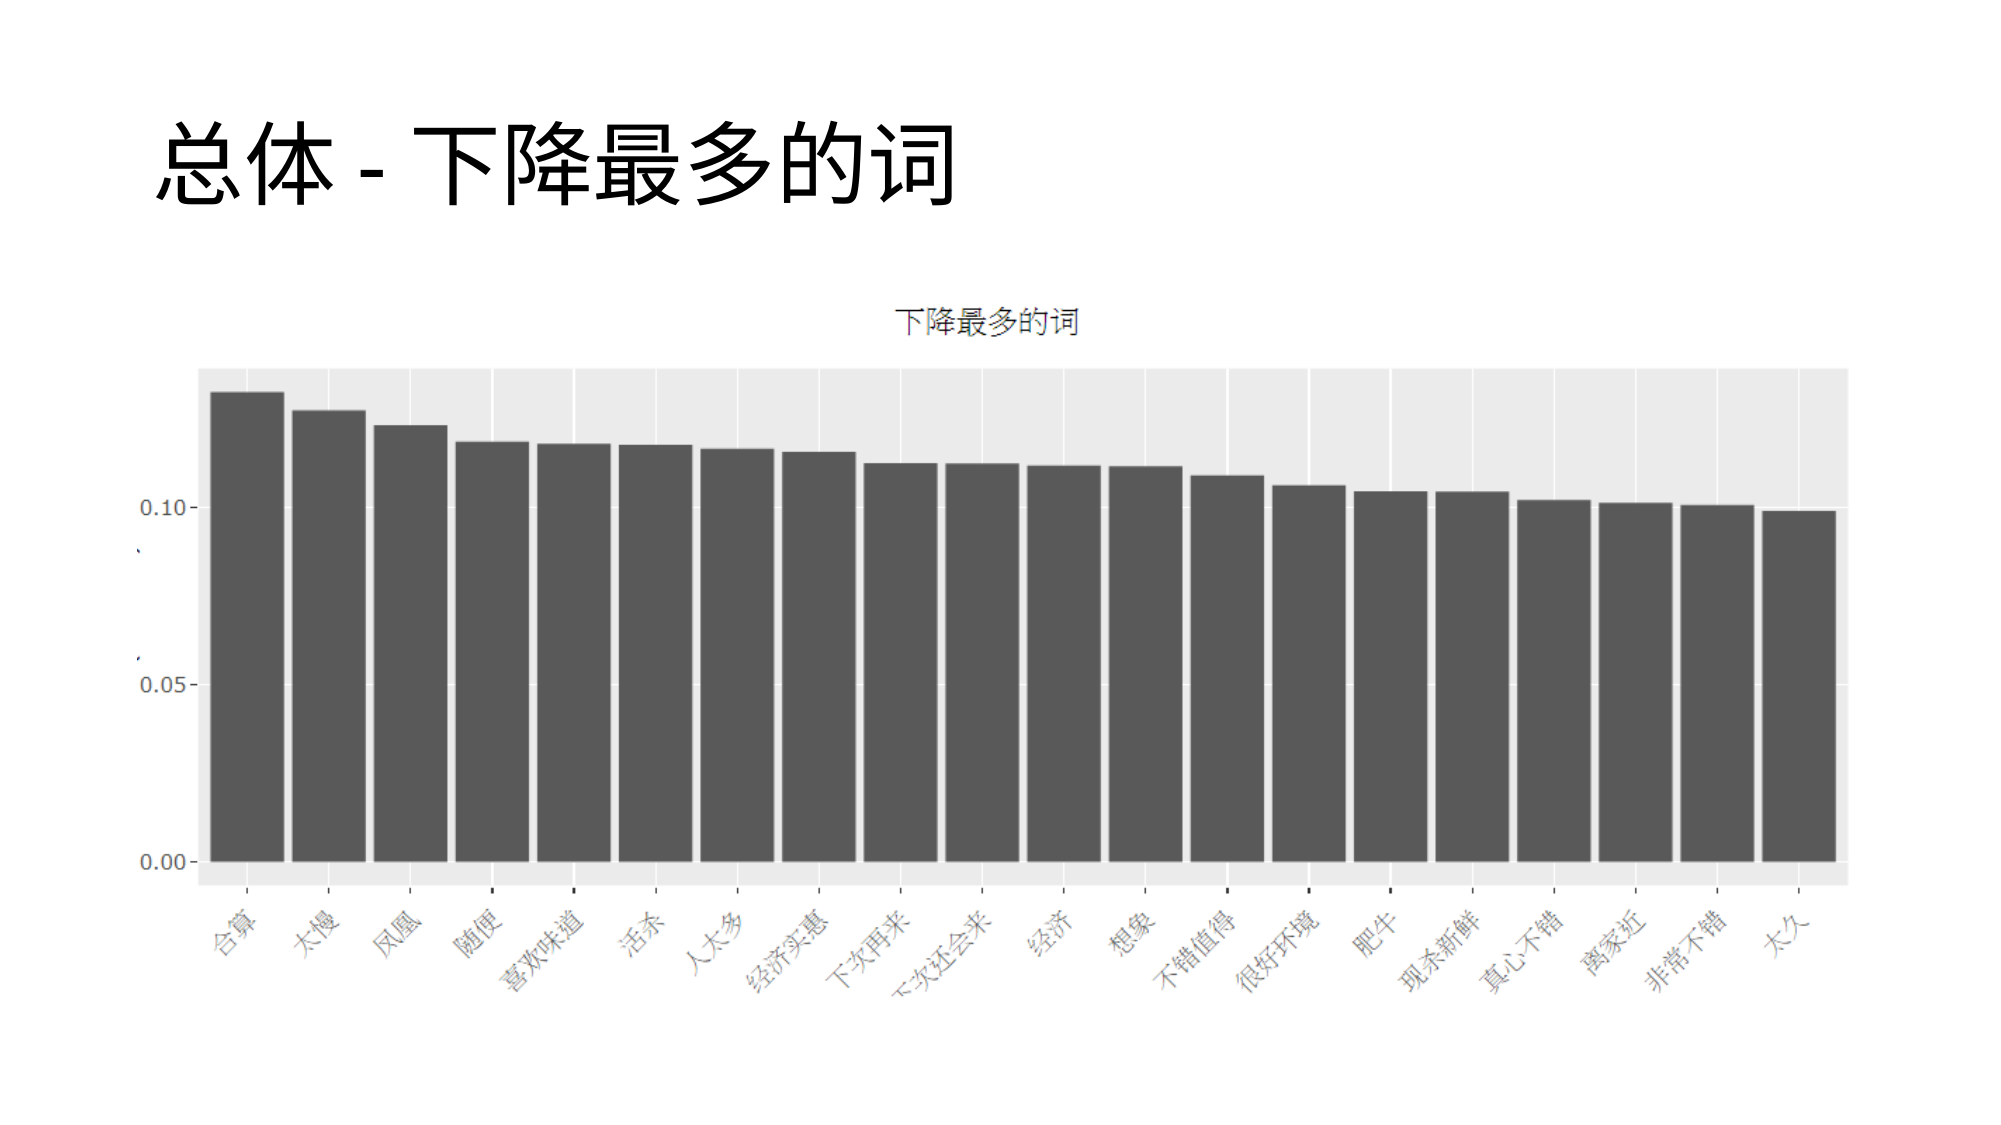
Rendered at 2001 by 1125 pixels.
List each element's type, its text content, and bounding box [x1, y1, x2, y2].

title 总体-下降最多的词 [137, 59, 1863, 278]
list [137, 303, 1863, 1009]
